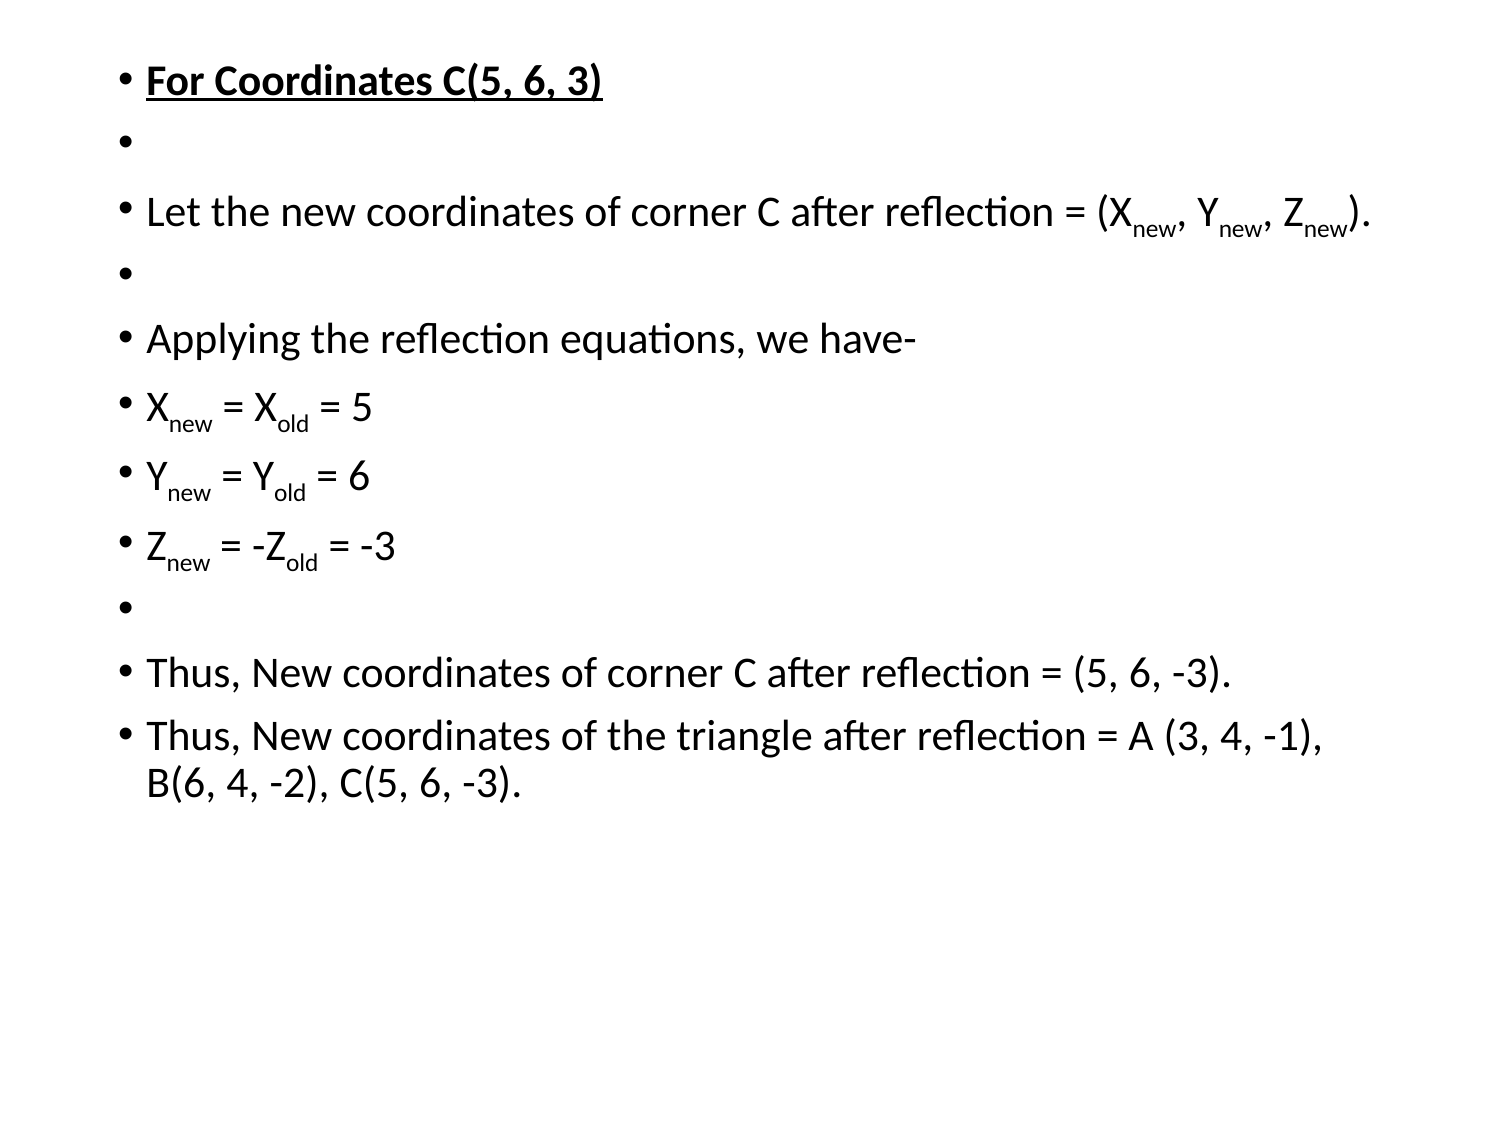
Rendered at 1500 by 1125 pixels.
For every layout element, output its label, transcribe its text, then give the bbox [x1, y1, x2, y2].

list For Coordinates C(5, 6, 3) Let the new coordinates of corner C after reflection = (Xnew, Ynew, Znew). Applying the reflection equations, we have- Xnew = Xold = 5 Ynew = Yold = 6 Znew = -Zold = -3 Thus, New coordinates of corner C after reflection = (5, 6, -3). Thus, New coordinates of the triangle after reflection = A (3, 4, -1), B(6, 4, -2), C(5, 6, -3). [103, 50, 1397, 1014]
